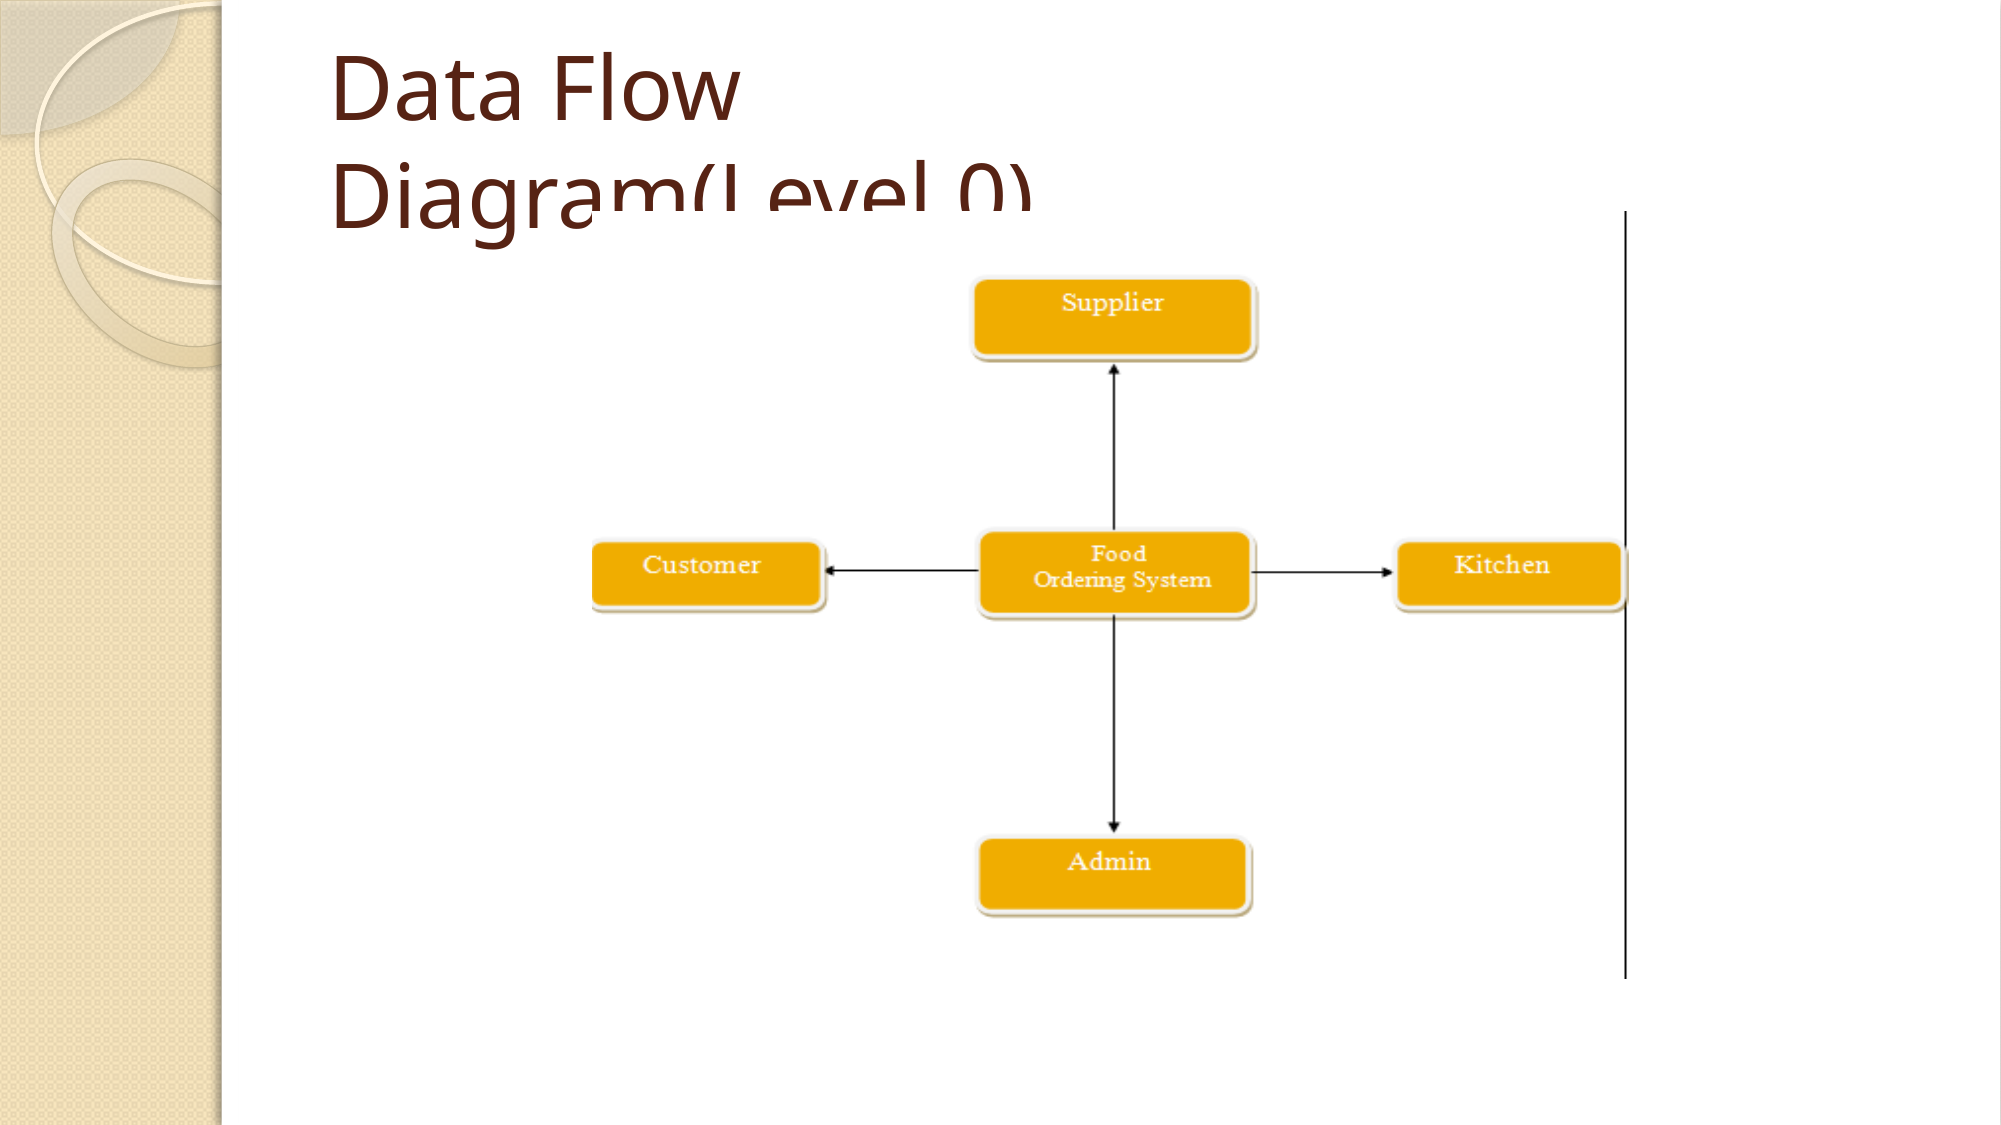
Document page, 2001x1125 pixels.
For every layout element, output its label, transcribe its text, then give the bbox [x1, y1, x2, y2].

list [592, 211, 1629, 980]
title Data Flow Diagram(Level 0) [313, 45, 1362, 233]
